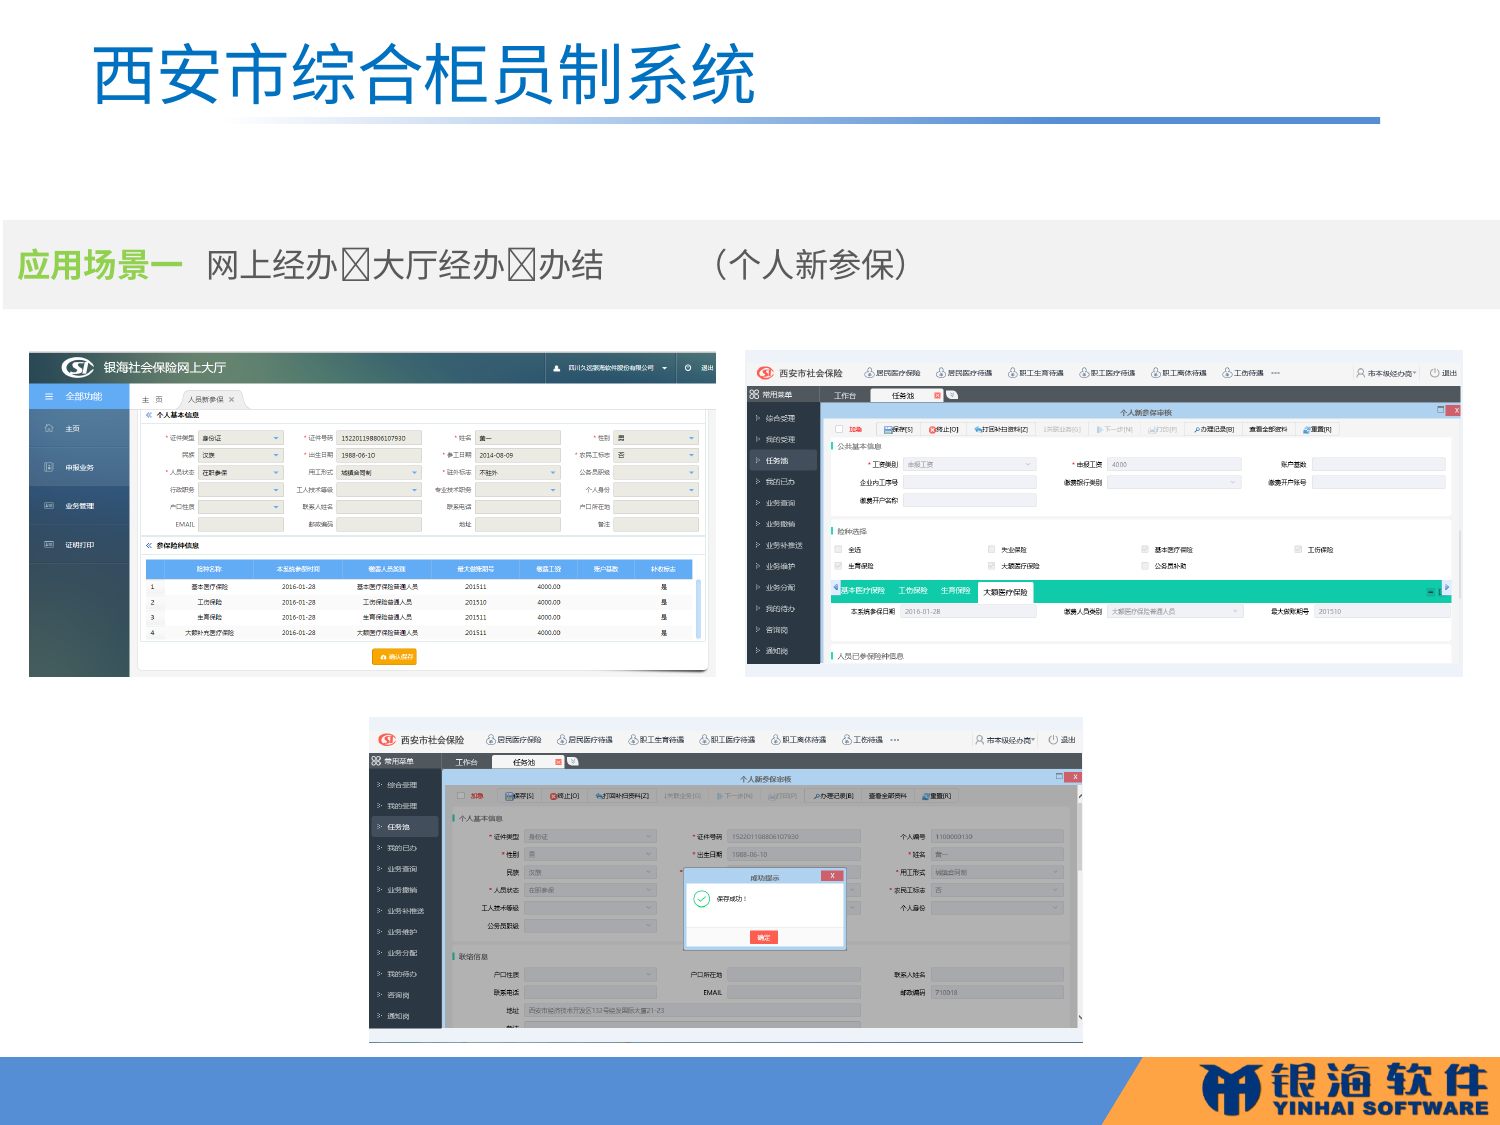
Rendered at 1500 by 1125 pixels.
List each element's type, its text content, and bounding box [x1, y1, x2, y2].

picture [744, 350, 1463, 677]
picture [1187, 1058, 1500, 1121]
text_box 应用场景一 网上经办大厅经办办结 （个人新参保） [1, 218, 1500, 311]
picture [29, 351, 716, 677]
picture [369, 717, 1083, 1043]
title 西安市综合柜员制系统 [75, 19, 1426, 127]
